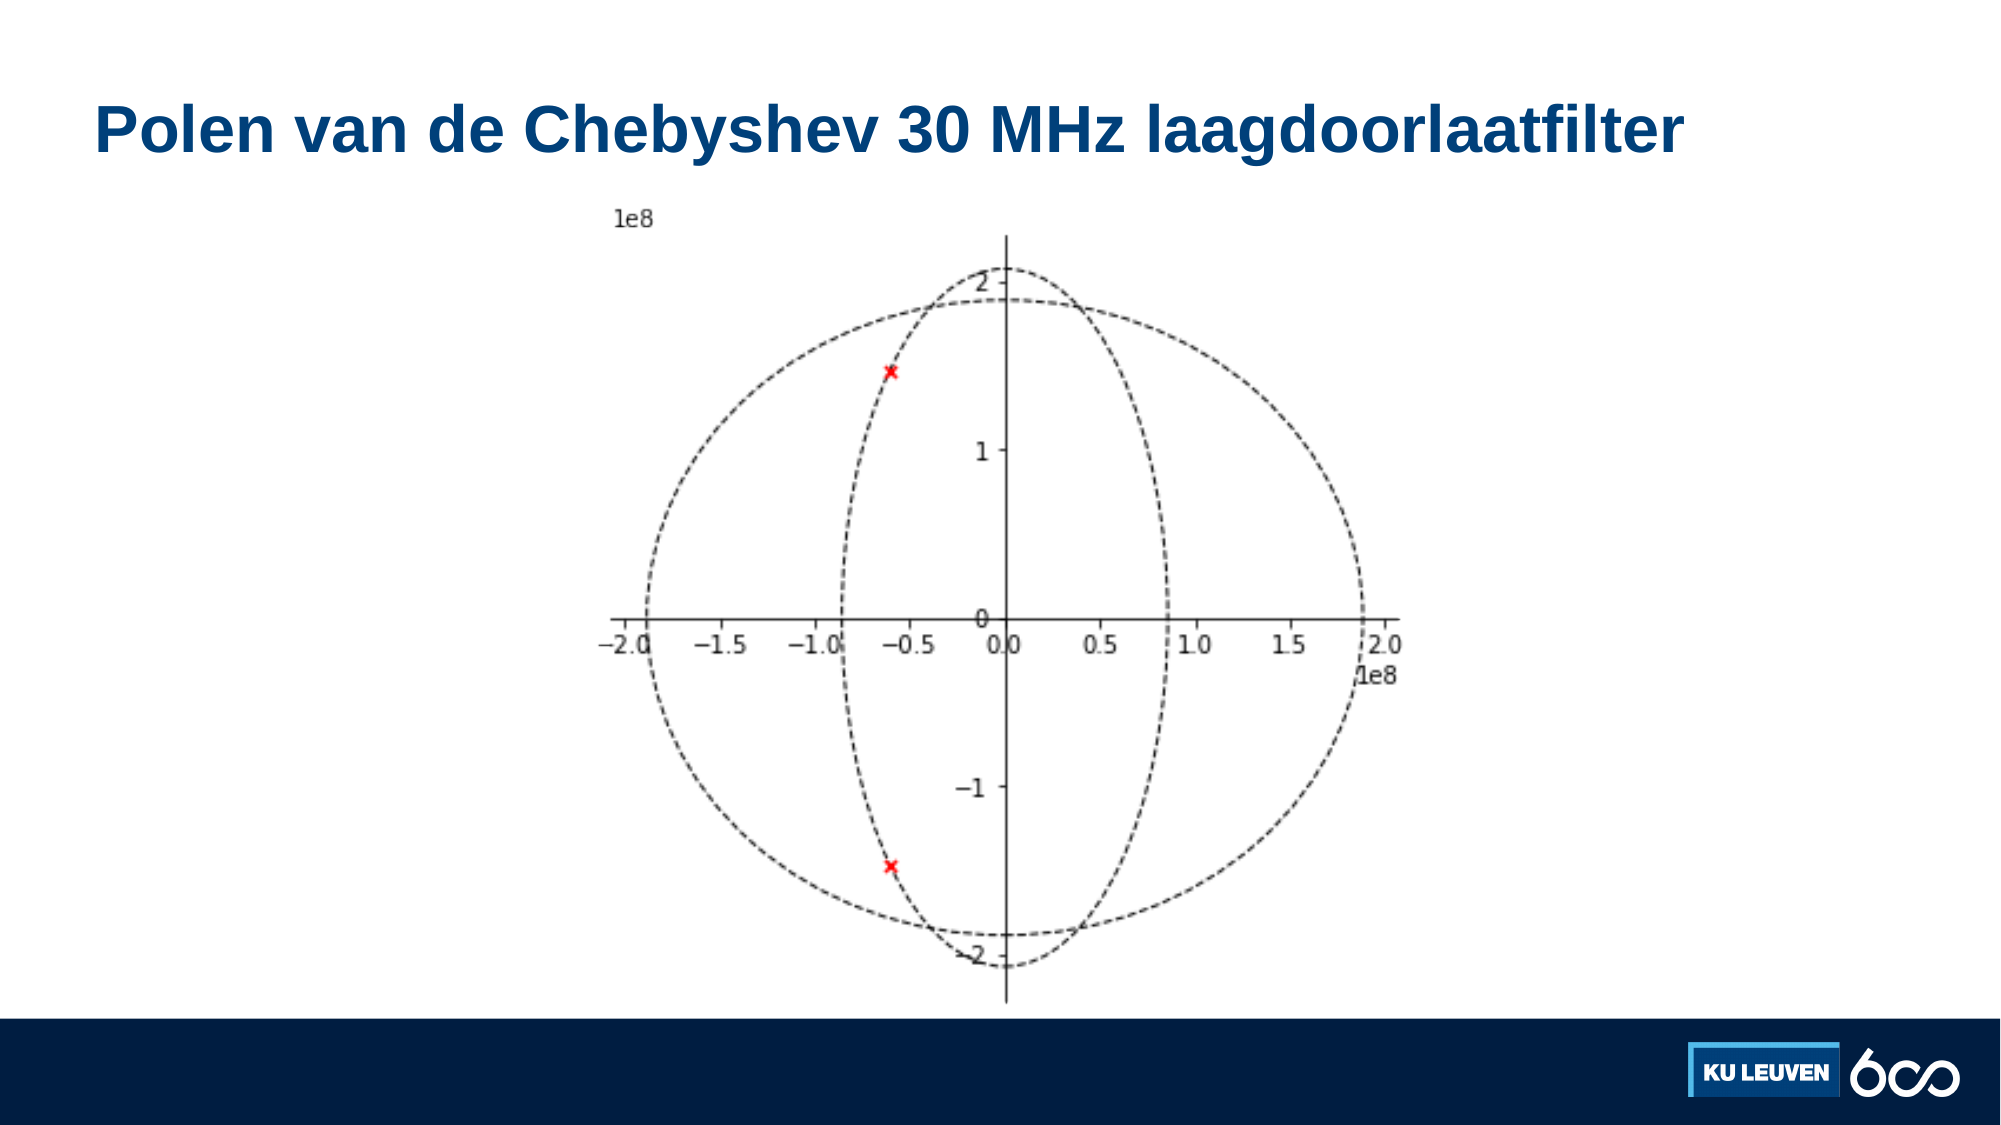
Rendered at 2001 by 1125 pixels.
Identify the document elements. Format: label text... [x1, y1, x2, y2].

title Polen van de Chebyshev 30 MHz laagdoorlaatfilter [94, 94, 1900, 186]
picture [580, 193, 1420, 1019]
picture [1688, 1042, 1960, 1097]
